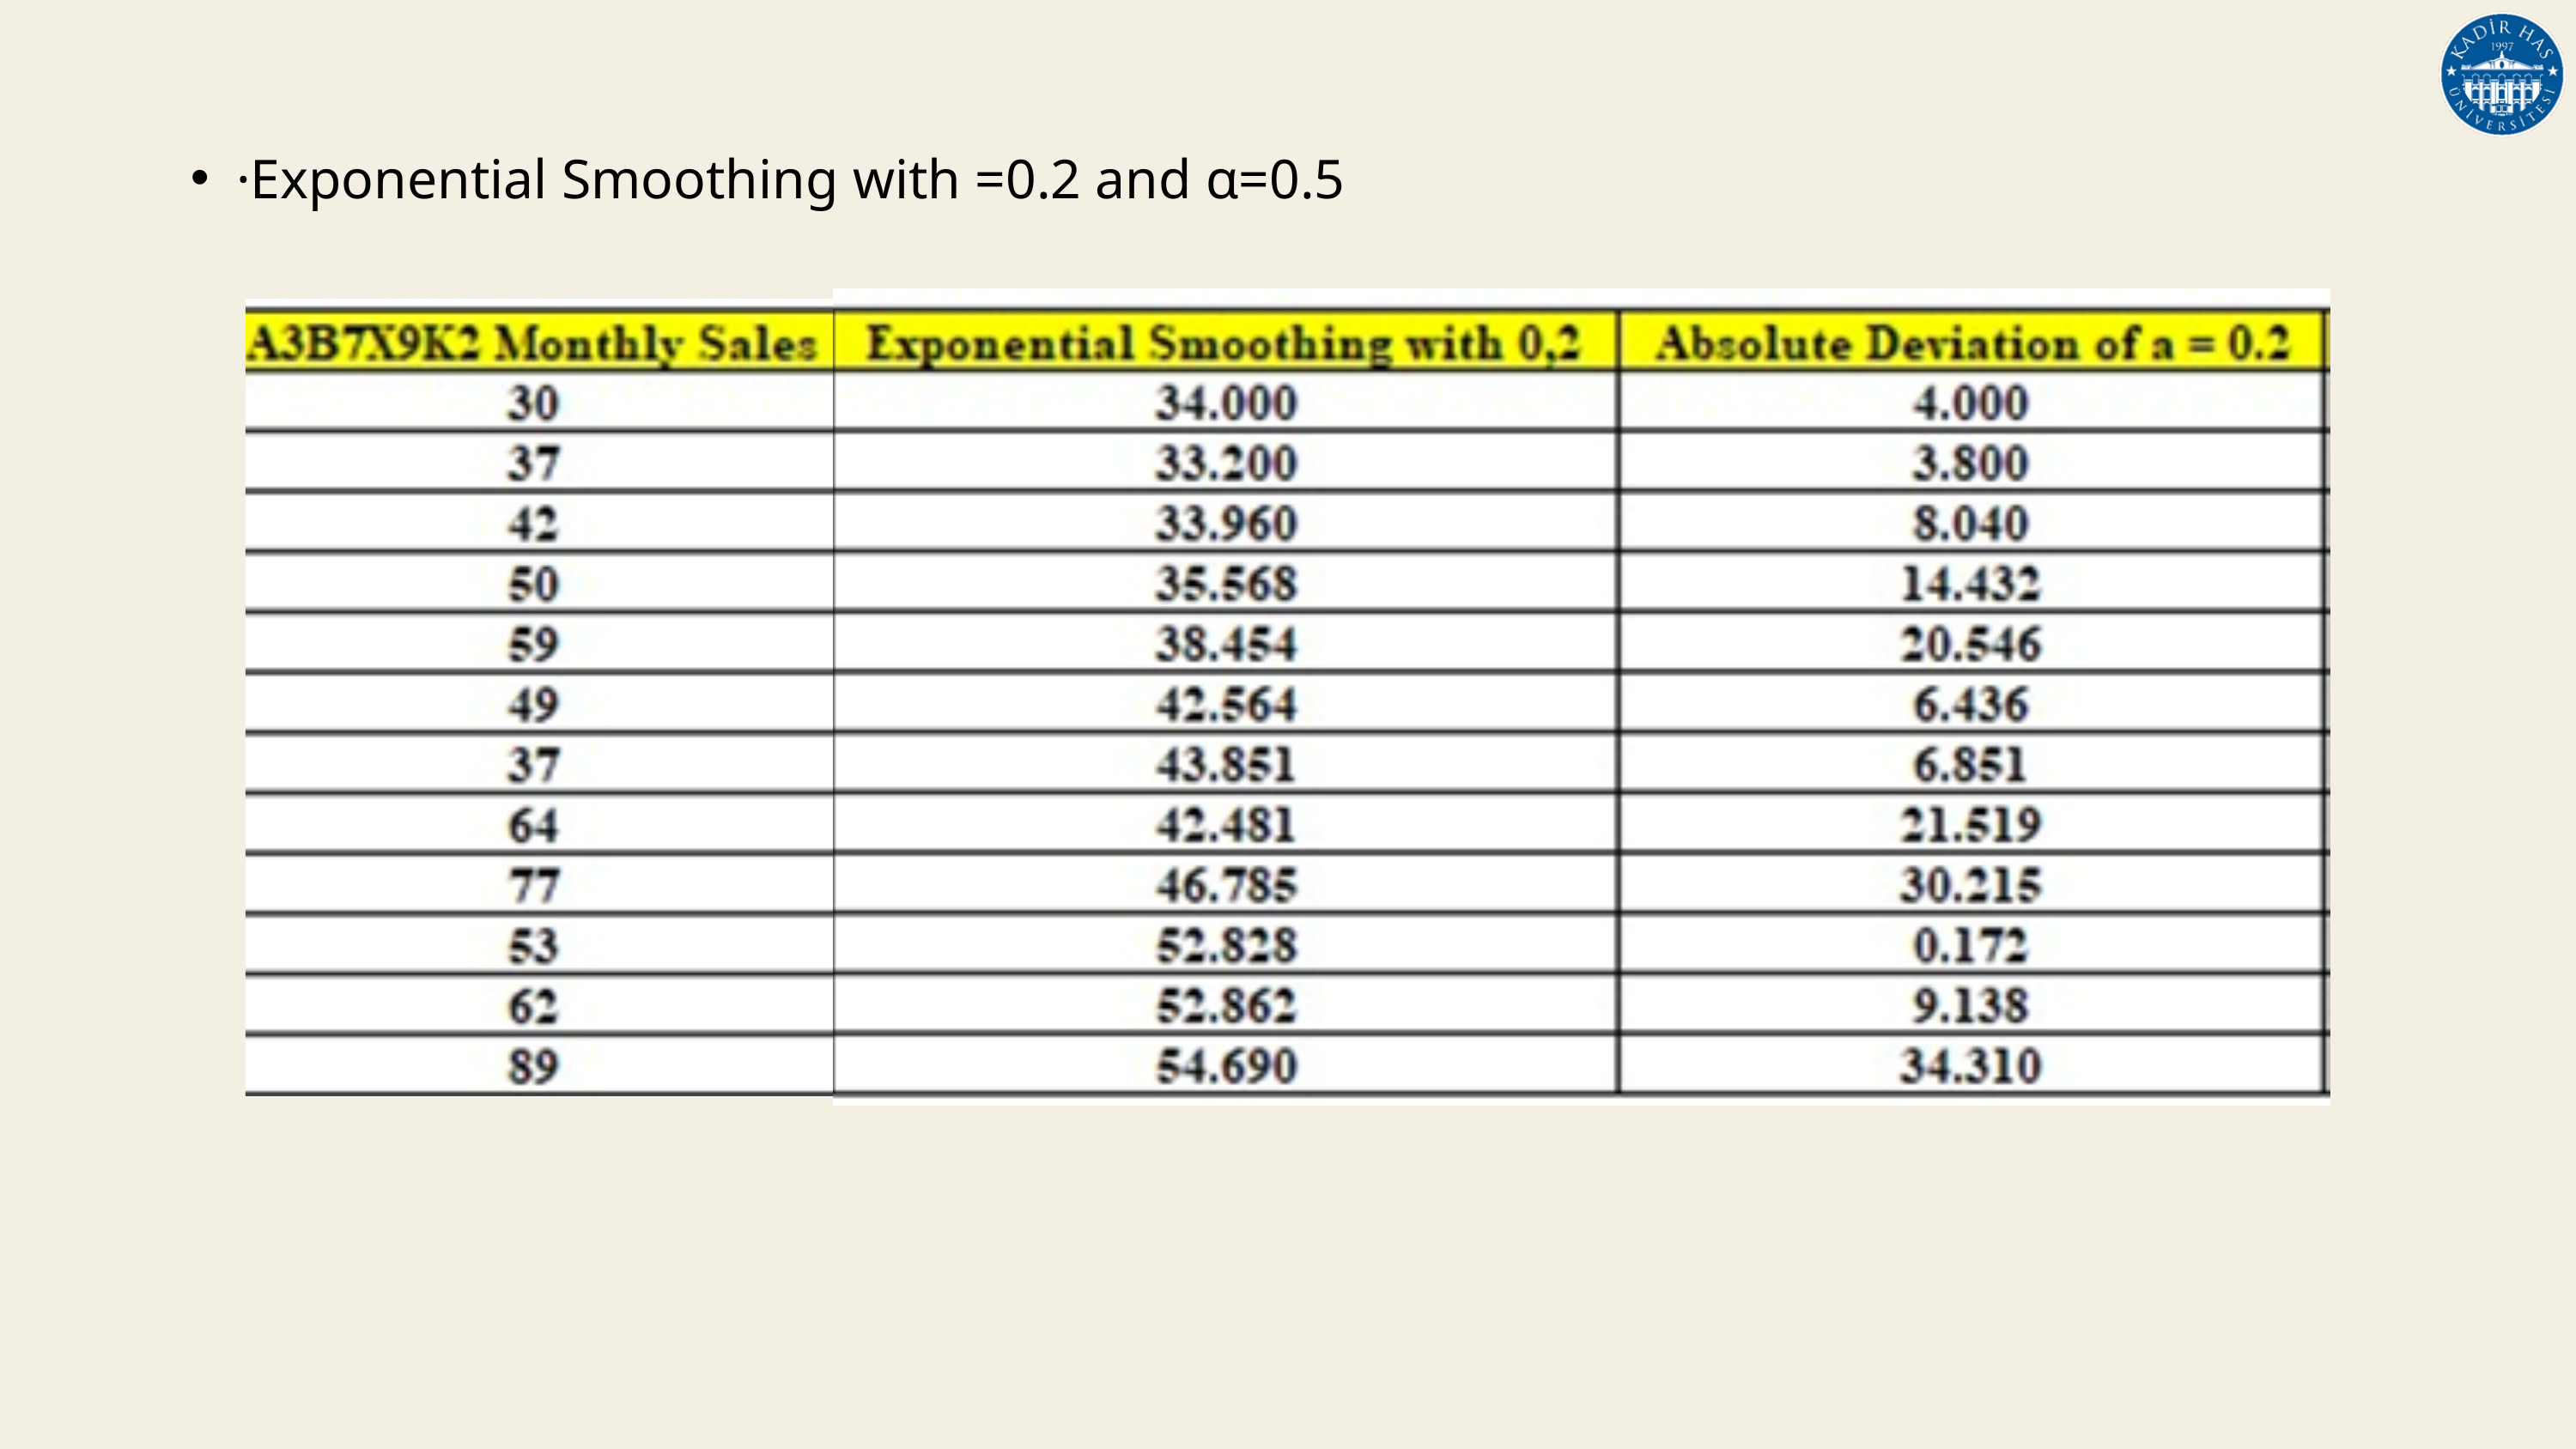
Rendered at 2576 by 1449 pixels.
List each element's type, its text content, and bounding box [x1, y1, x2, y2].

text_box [245, 288, 2331, 1106]
text_box ·Exponential Smoothing with =0.2 and α=0.5 [144, 134, 2035, 209]
text_box [2427, 2, 2576, 145]
